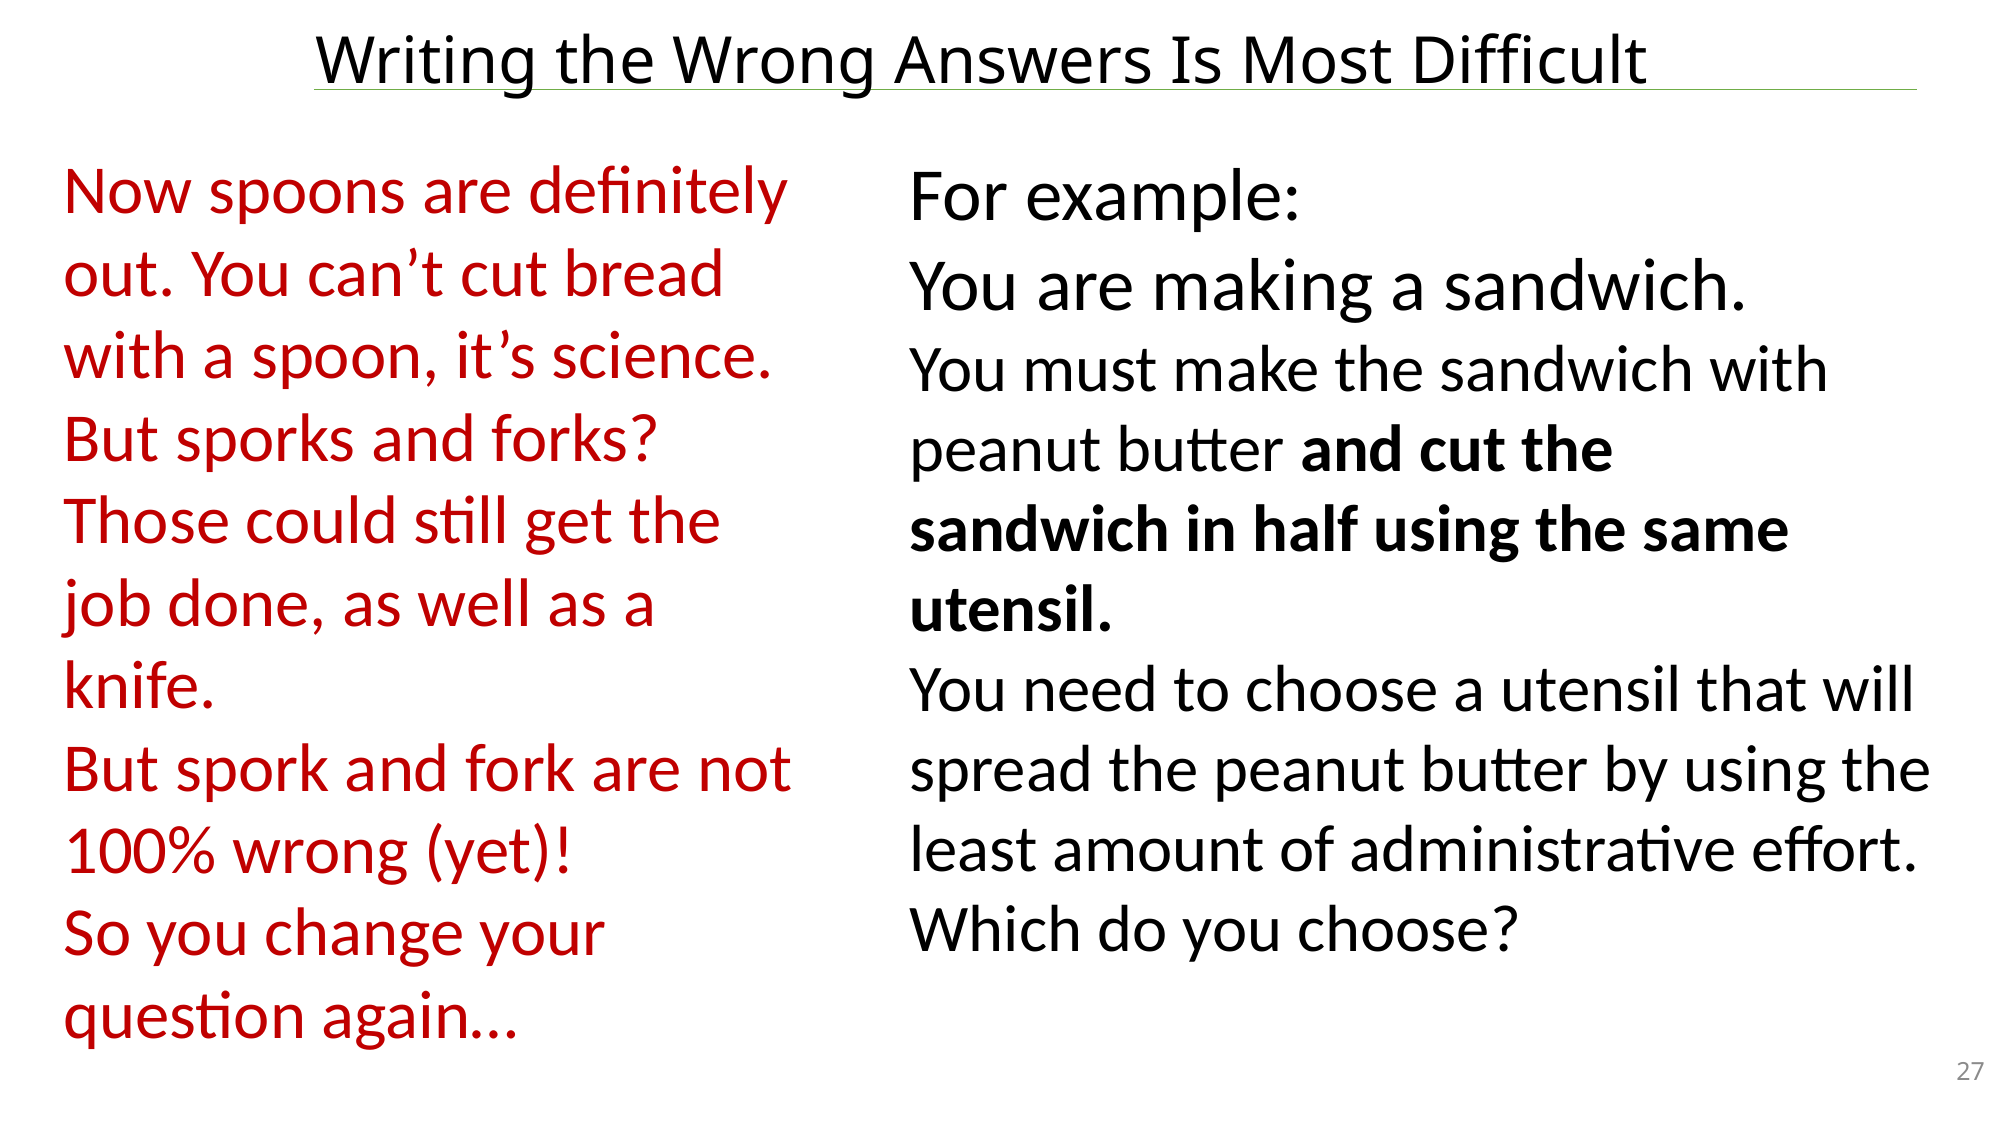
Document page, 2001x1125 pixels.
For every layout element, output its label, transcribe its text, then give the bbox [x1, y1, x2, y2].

text_box Now spoons are definitely out. You can’t cut bread with a spoon, it’s science. But sporks and forks? Those could still get the job done, as well as a knife. But spork and fork are not 100% wrong (yet)! So you change your question again… [48, 137, 825, 867]
text_box For example: You are making a sandwich. You must make the sandwich with peanut butter and cut the sandwich in half using the same utensil. You need to choose a utensil that will spread the peanut butter by using the least amount of administrative effort. Which do you choose? [894, 137, 1954, 867]
title Writing the Wrong Answers Is Most Difficult [300, 0, 1917, 125]
slide_number 27 [1533, 1042, 2000, 1103]
